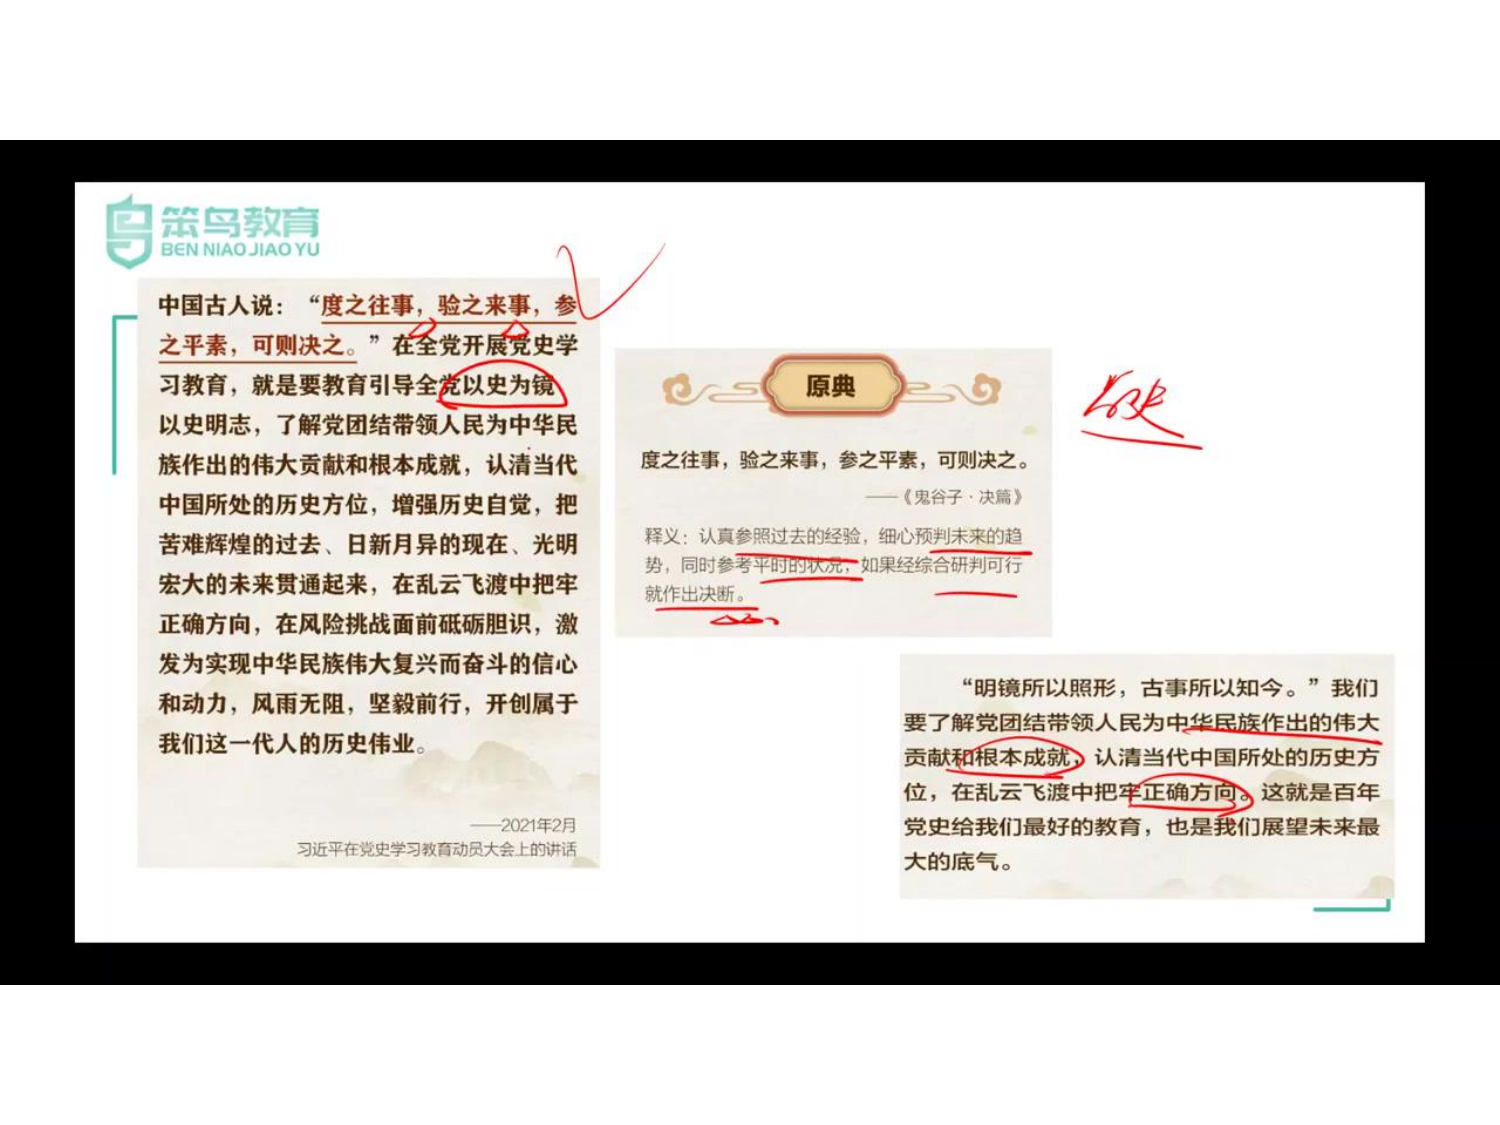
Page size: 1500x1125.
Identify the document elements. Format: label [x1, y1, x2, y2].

picture [0, 140, 1500, 985]
